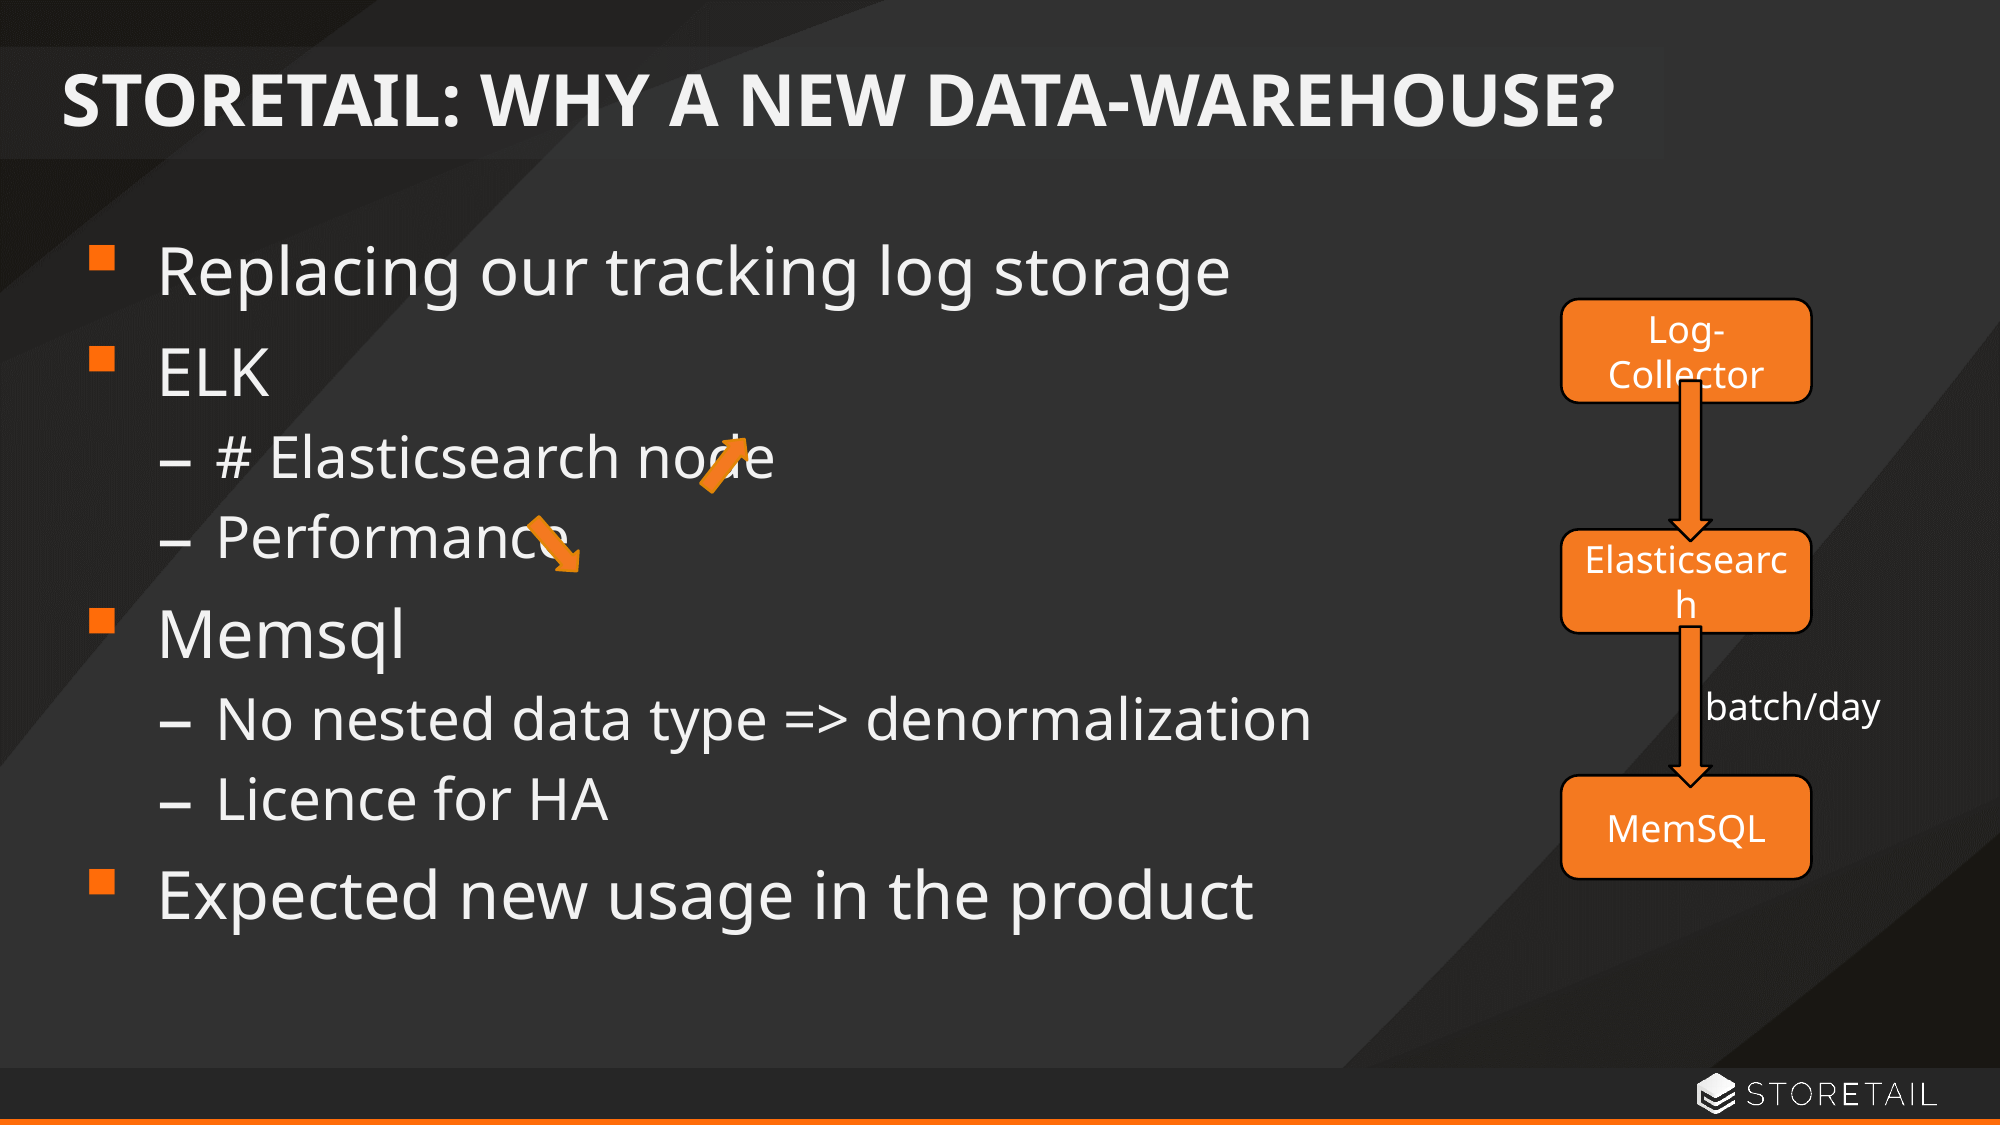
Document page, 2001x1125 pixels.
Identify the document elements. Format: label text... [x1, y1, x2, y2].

picture [1697, 1073, 1937, 1114]
picture [0, 0, 2000, 1068]
text_box [1667, 625, 1714, 789]
title STORETAIL: Why a new Data-Warehouse? [0, 46, 1665, 159]
text_box [526, 515, 580, 573]
text_box [1667, 379, 1714, 543]
text_box Log-Collector [1559, 297, 1813, 405]
text_box batch/day [1686, 675, 1900, 736]
text_box [699, 437, 749, 494]
list Replacing our tracking log storage ELK # Elasticsearch node Performance Memsql No nested data type => denormalization Licence for HA Expected new usage in the product [67, 221, 1937, 1036]
text_box Elasticsearch [1559, 528, 1813, 635]
